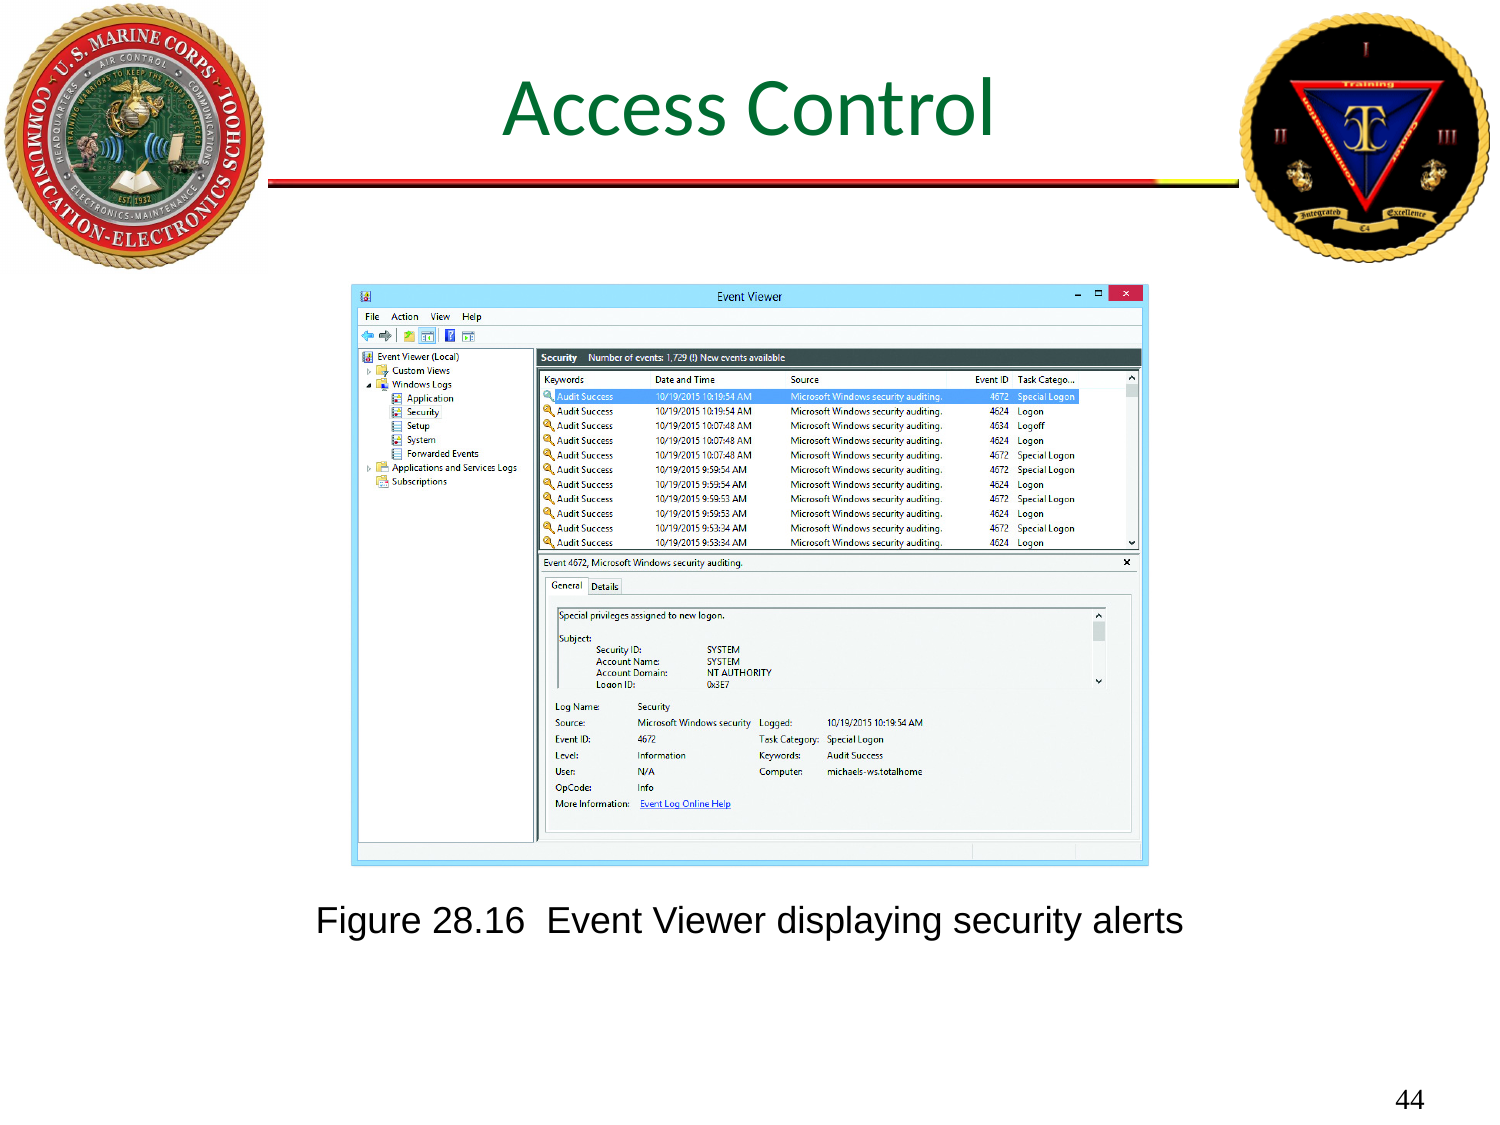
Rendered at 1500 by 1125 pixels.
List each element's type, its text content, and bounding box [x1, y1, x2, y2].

picture [0, 0, 268, 274]
title Access Control [75, 45, 1425, 233]
text_box Figure 28.16 Event Viewer displaying security alerts [300, 892, 1200, 950]
picture [1239, 12, 1490, 263]
picture [347, 280, 1153, 870]
